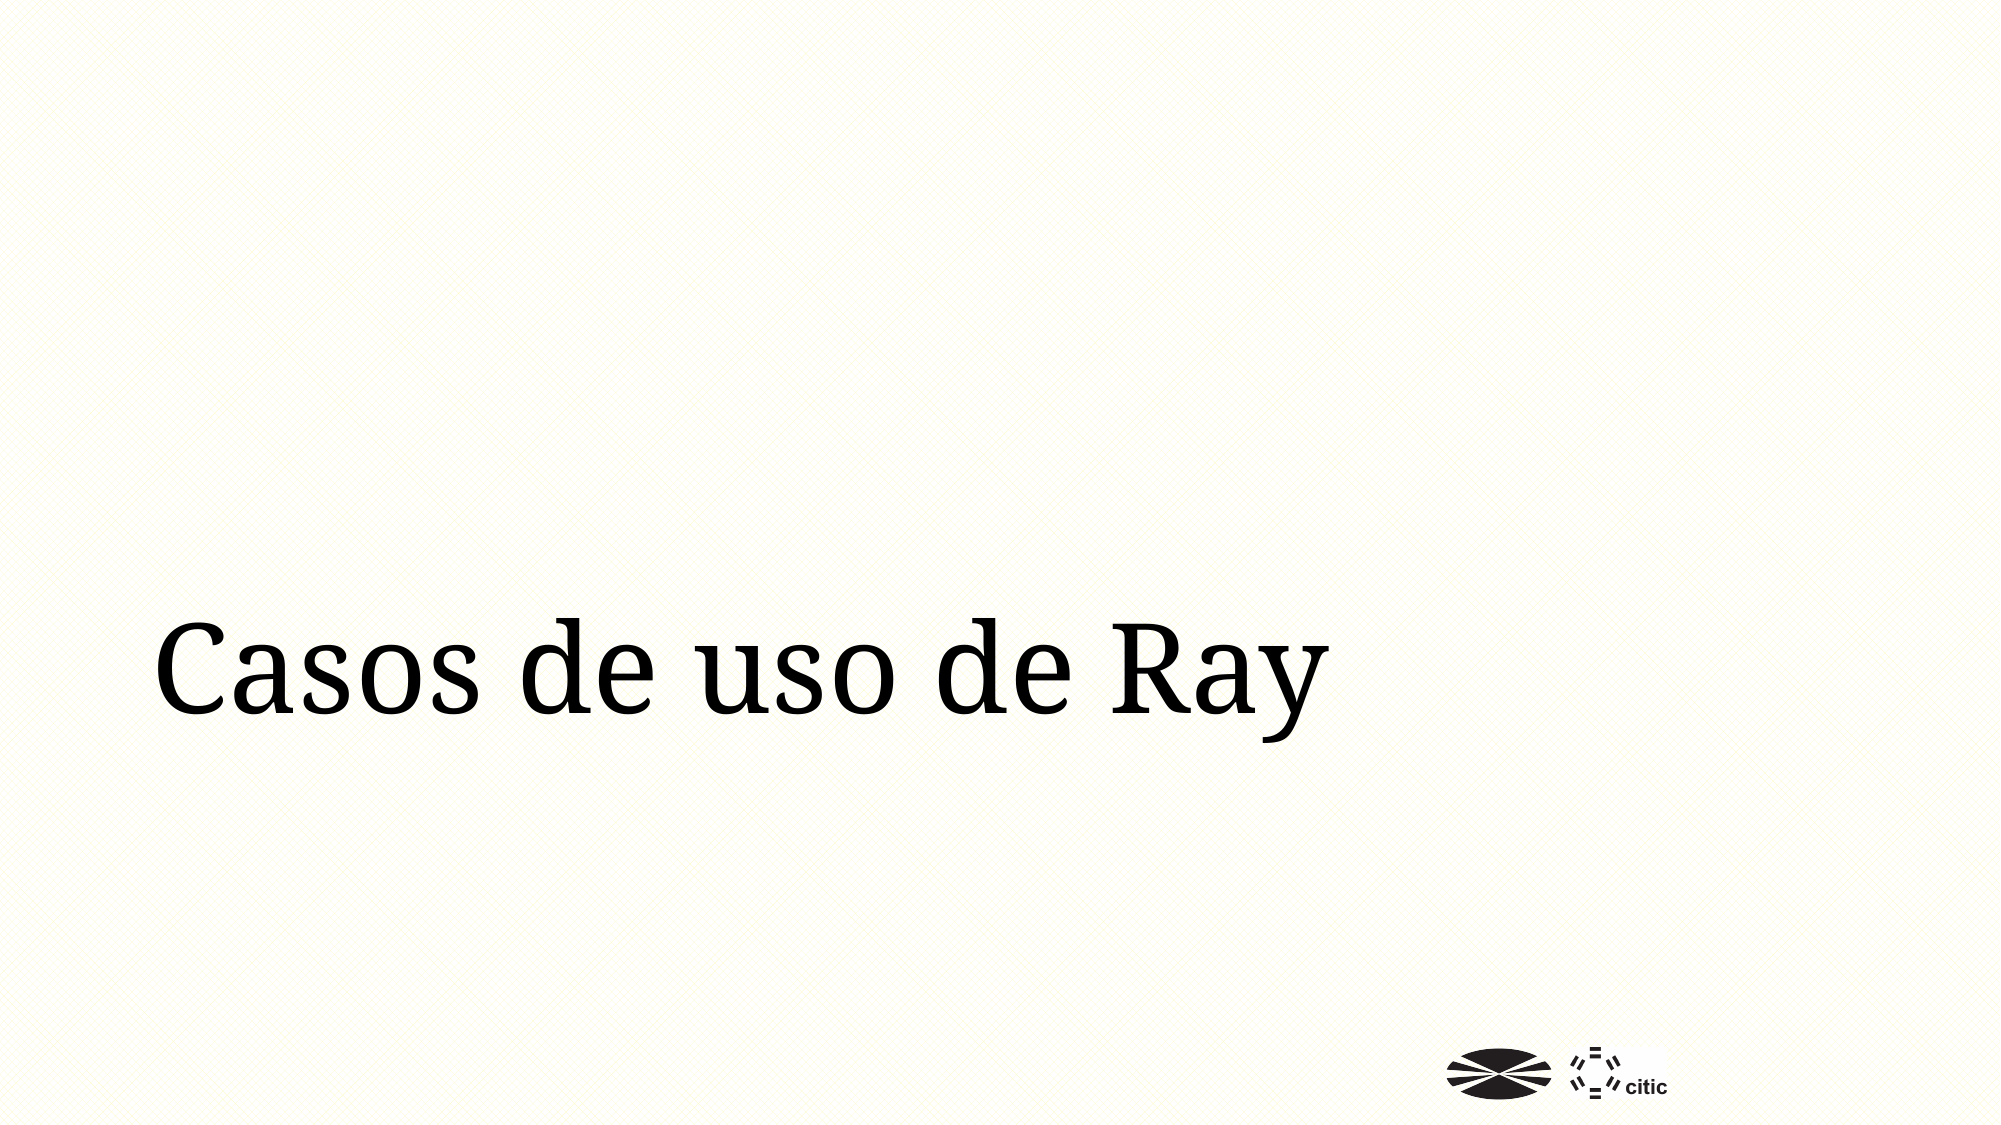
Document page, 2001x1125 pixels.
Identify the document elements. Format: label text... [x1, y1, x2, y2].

title Casos de uso de Ray [136, 280, 1862, 749]
picture [1570, 1047, 1667, 1099]
picture [1445, 1047, 1553, 1101]
